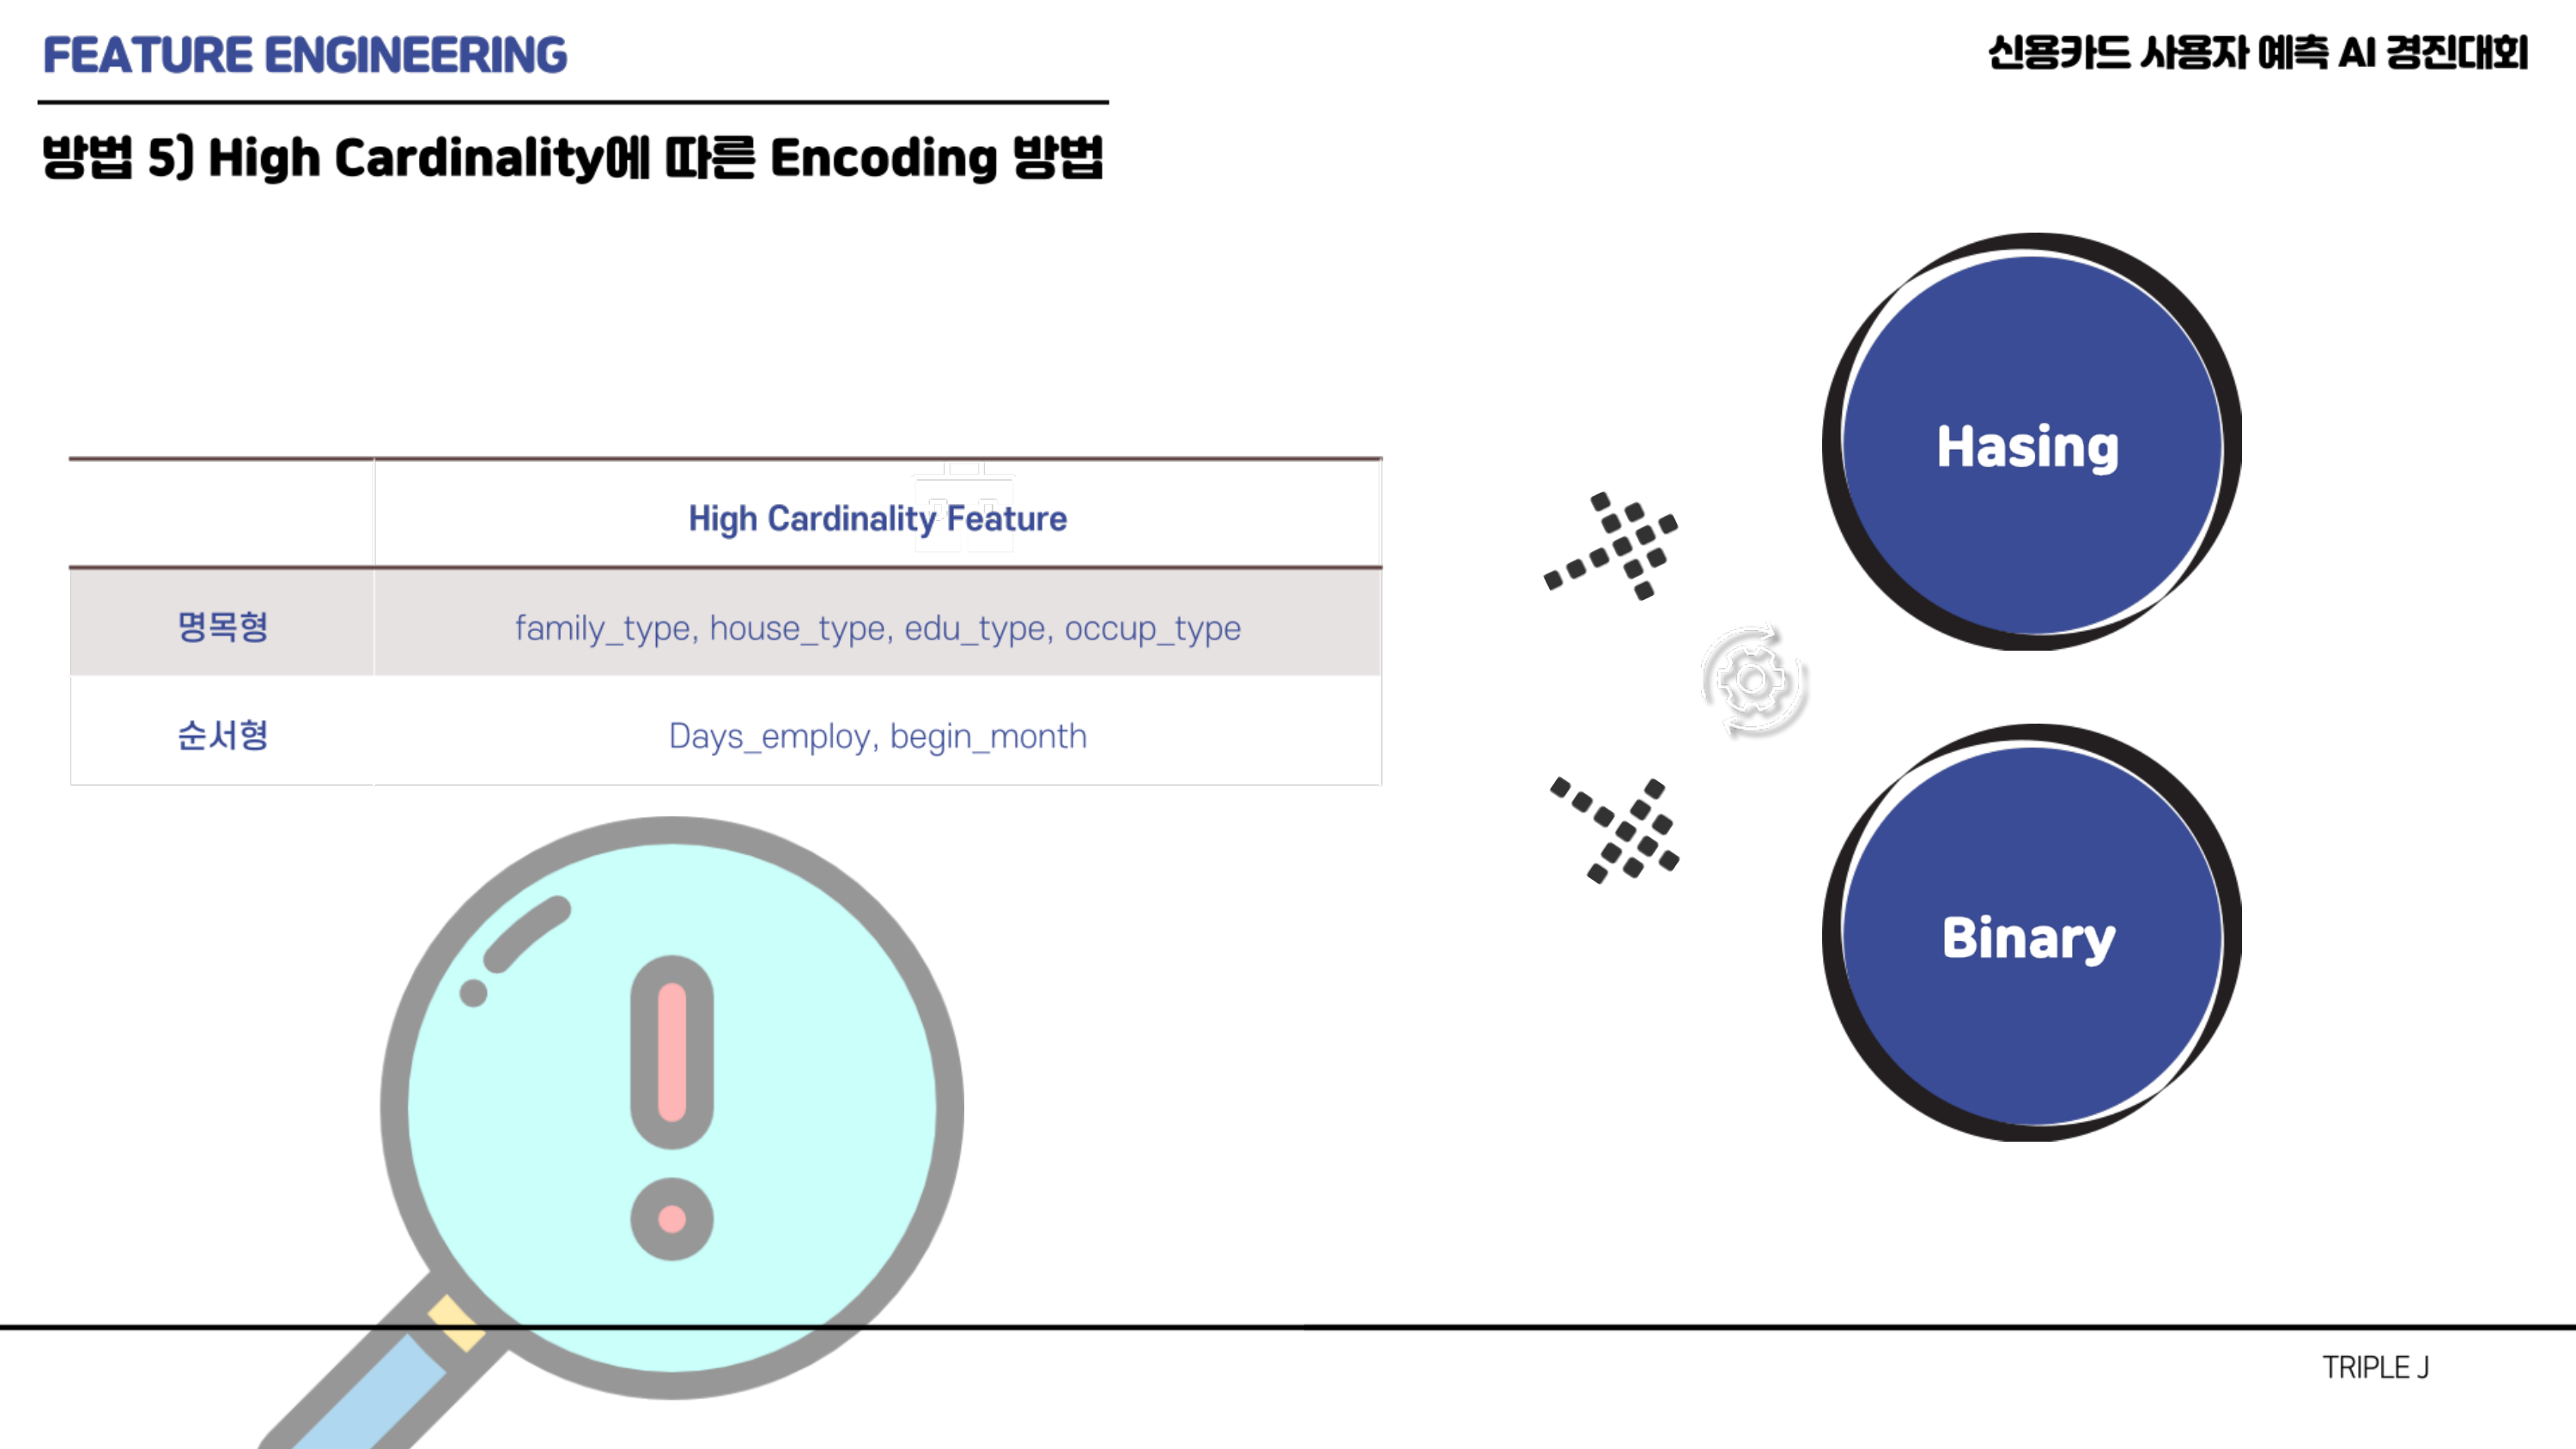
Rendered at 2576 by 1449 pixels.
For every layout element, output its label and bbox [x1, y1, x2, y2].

picture [0, 295, 2144, 990]
picture [34, 118, 1127, 206]
picture [1983, 21, 2547, 88]
text_box [252, 958, 964, 1317]
text_box [252, 1346, 964, 1449]
picture [36, 17, 589, 94]
text_box [1822, 724, 2242, 1142]
text_box [0, 1319, 2576, 1337]
picture [2002, 1343, 2445, 1398]
text_box [1822, 233, 2242, 651]
text_box [36, 94, 1109, 111]
text_box [1552, 479, 1669, 624]
text_box [1555, 749, 1675, 898]
